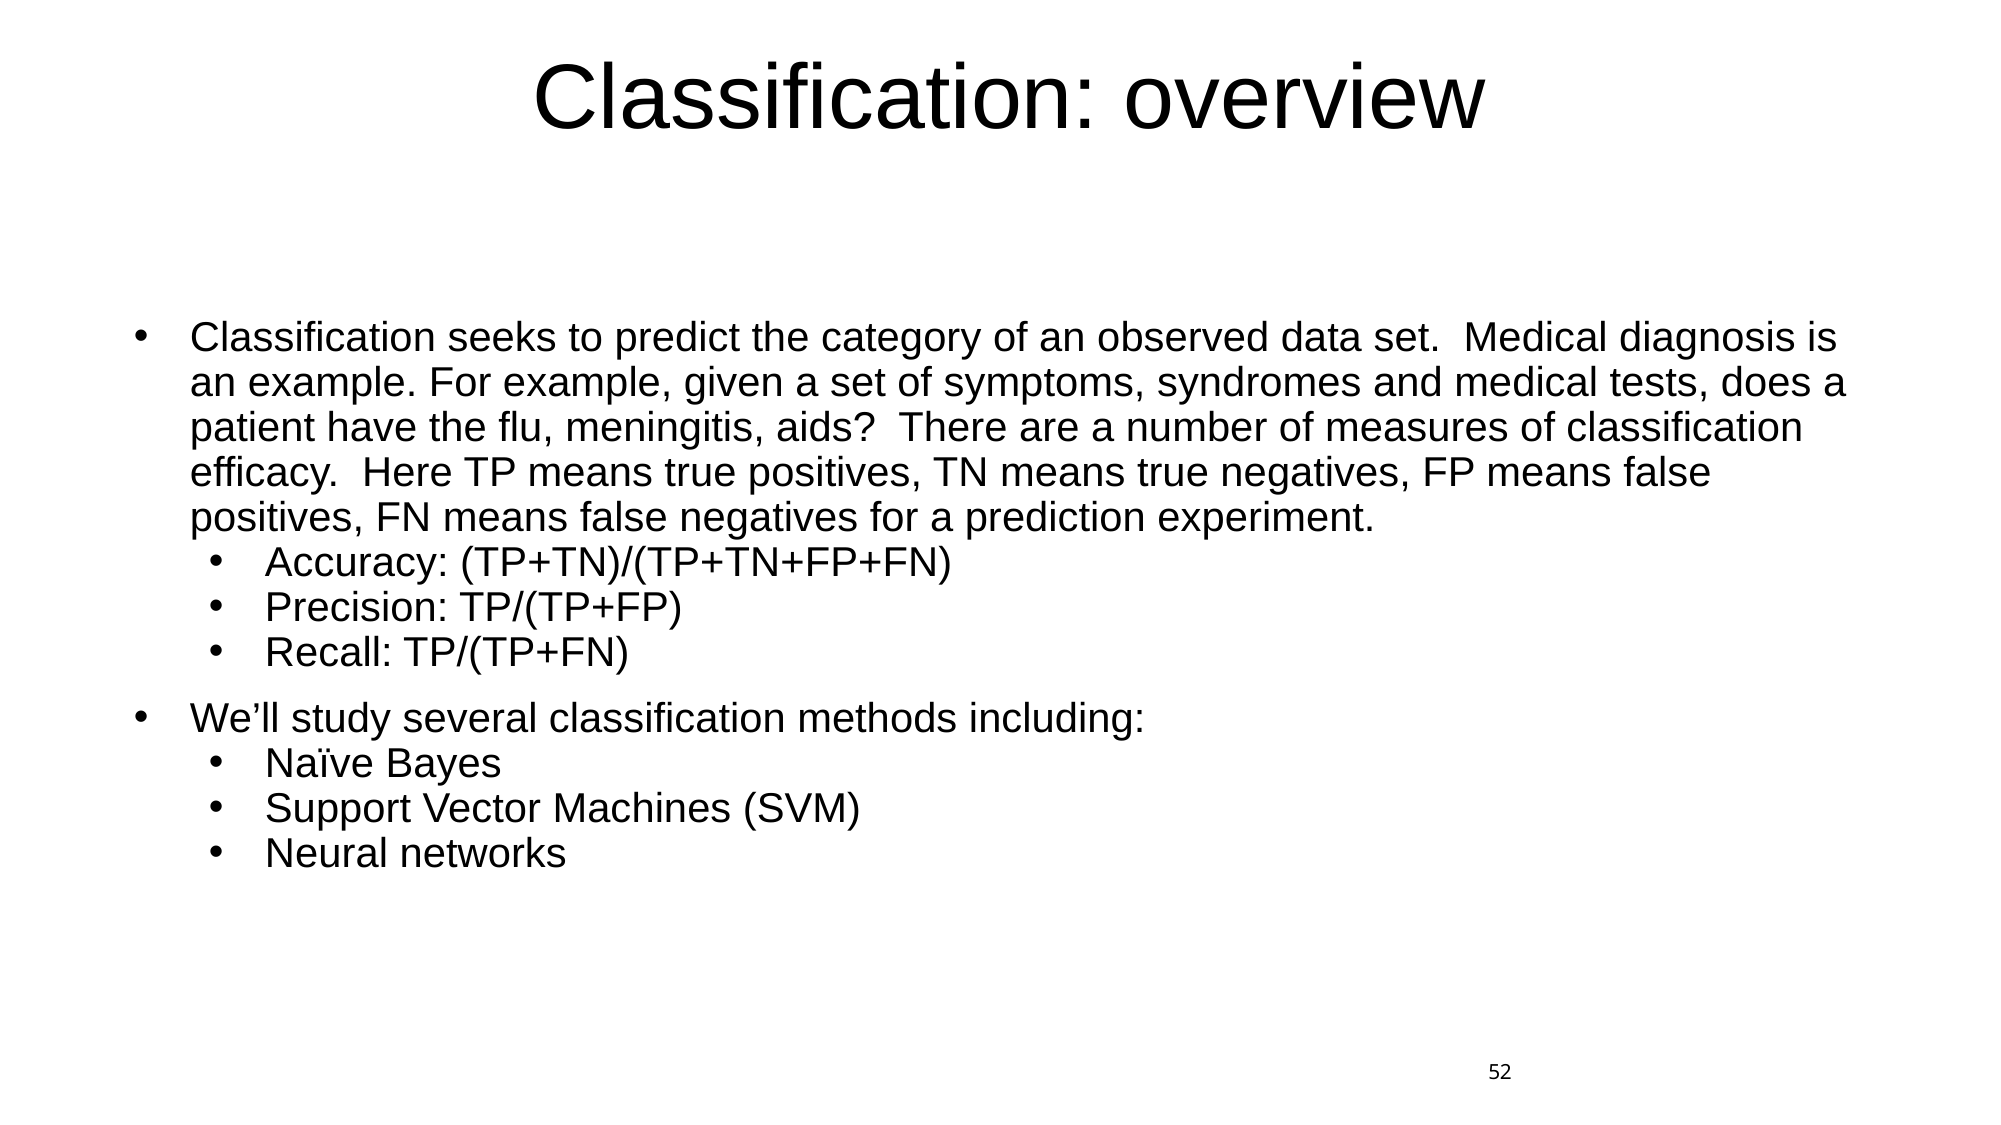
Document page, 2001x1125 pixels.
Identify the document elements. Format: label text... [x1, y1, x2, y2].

list Classification seeks to predict the category of an observed data set. Medical diagnosis is an example. For example, given a set of symptoms, syndromes and medical tests, does a patient have the flu, meningitis, aids? There are a number of measures of classification efficacy. Here TP means true positives, TN means true negatives, FP means false positives, FN means false negatives for a prediction experiment. Accuracy: (TP+TN)/(TP+TN+FP+FN) Precision: TP/(TP+FP) Recall: TP/(TP+FN) We’ll study several classification methods including: Naïve Bayes Support Vector Machines (SVM) Neural networks [118, 307, 1902, 1028]
slide_number 52 [1325, 1042, 1675, 1103]
title Classification: overview [69, 28, 1950, 171]
